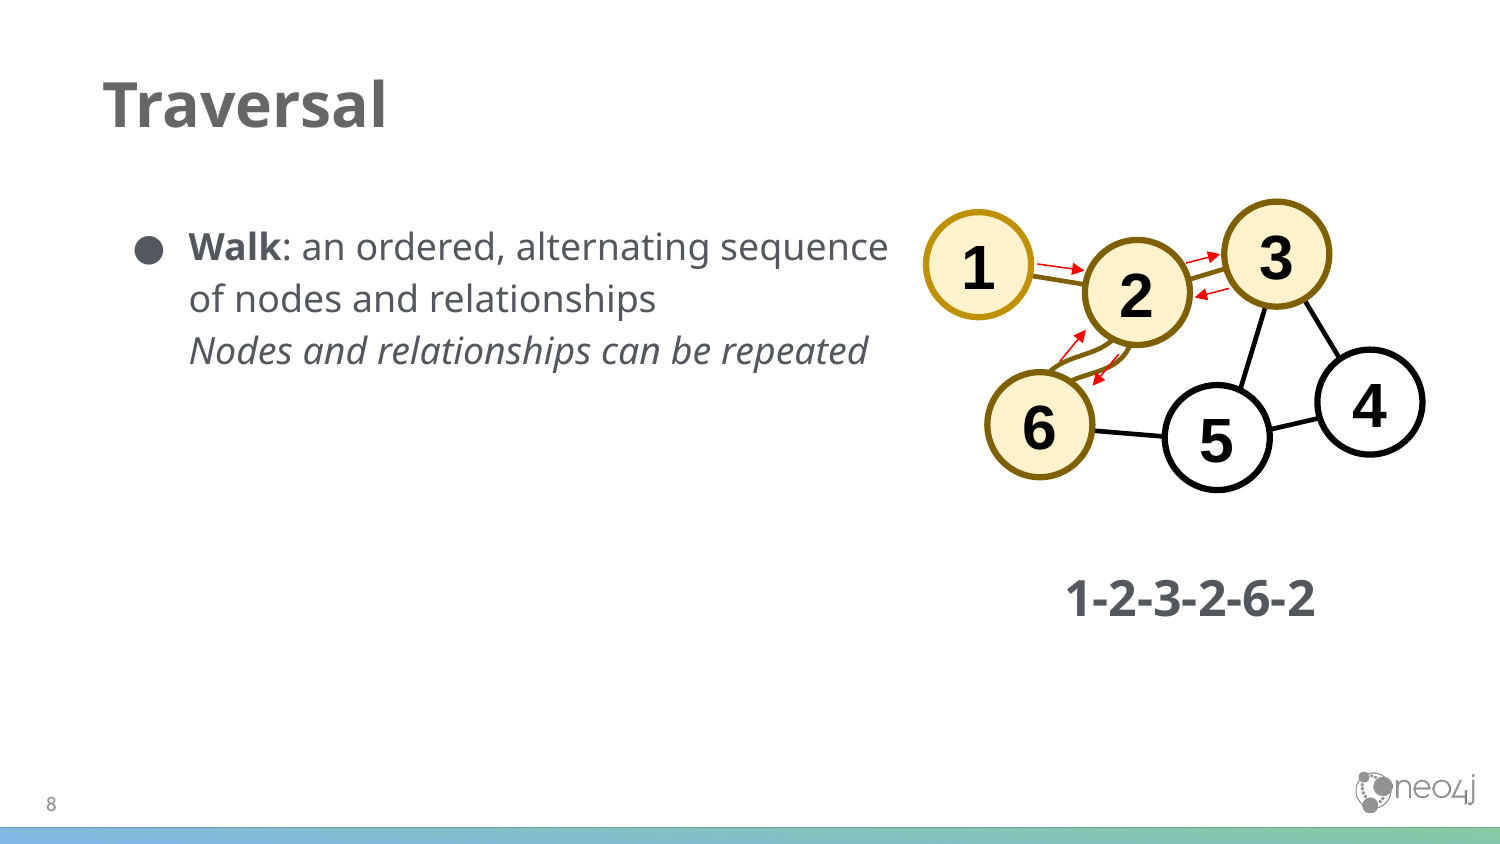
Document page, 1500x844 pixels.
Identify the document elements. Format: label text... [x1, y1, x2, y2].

text_box 2 [1085, 302, 1189, 343]
text_box 6 [987, 380, 1087, 478]
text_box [1059, 329, 1087, 362]
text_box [1281, 256, 1370, 408]
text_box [1049, 426, 1222, 442]
text_box 3 [1224, 201, 1330, 254]
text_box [1092, 353, 1120, 387]
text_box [1194, 288, 1230, 298]
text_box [979, 267, 1137, 294]
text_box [1185, 253, 1221, 264]
text_box 2 [1092, 239, 1170, 265]
text_box 5 [1166, 385, 1219, 425]
text_box 1-2-3-2-6-2 [1049, 542, 1379, 641]
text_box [1017, 308, 1146, 403]
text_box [1037, 263, 1085, 271]
text_box 5 [1166, 449, 1269, 491]
picture [1352, 767, 1479, 818]
slide_number ‹#› [16, 780, 87, 826]
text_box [1285, 407, 1366, 442]
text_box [1224, 257, 1281, 442]
text_box Walk: an ordered, alternating sequence of nodes and relationships Nodes and relationships can be repeated [98, 201, 926, 799]
title Traversal [87, 50, 1413, 143]
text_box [1142, 252, 1219, 294]
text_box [1031, 328, 1147, 420]
text_box 4 [1348, 349, 1423, 455]
picture [0, 826, 1500, 844]
text_box 1 [926, 212, 1032, 318]
